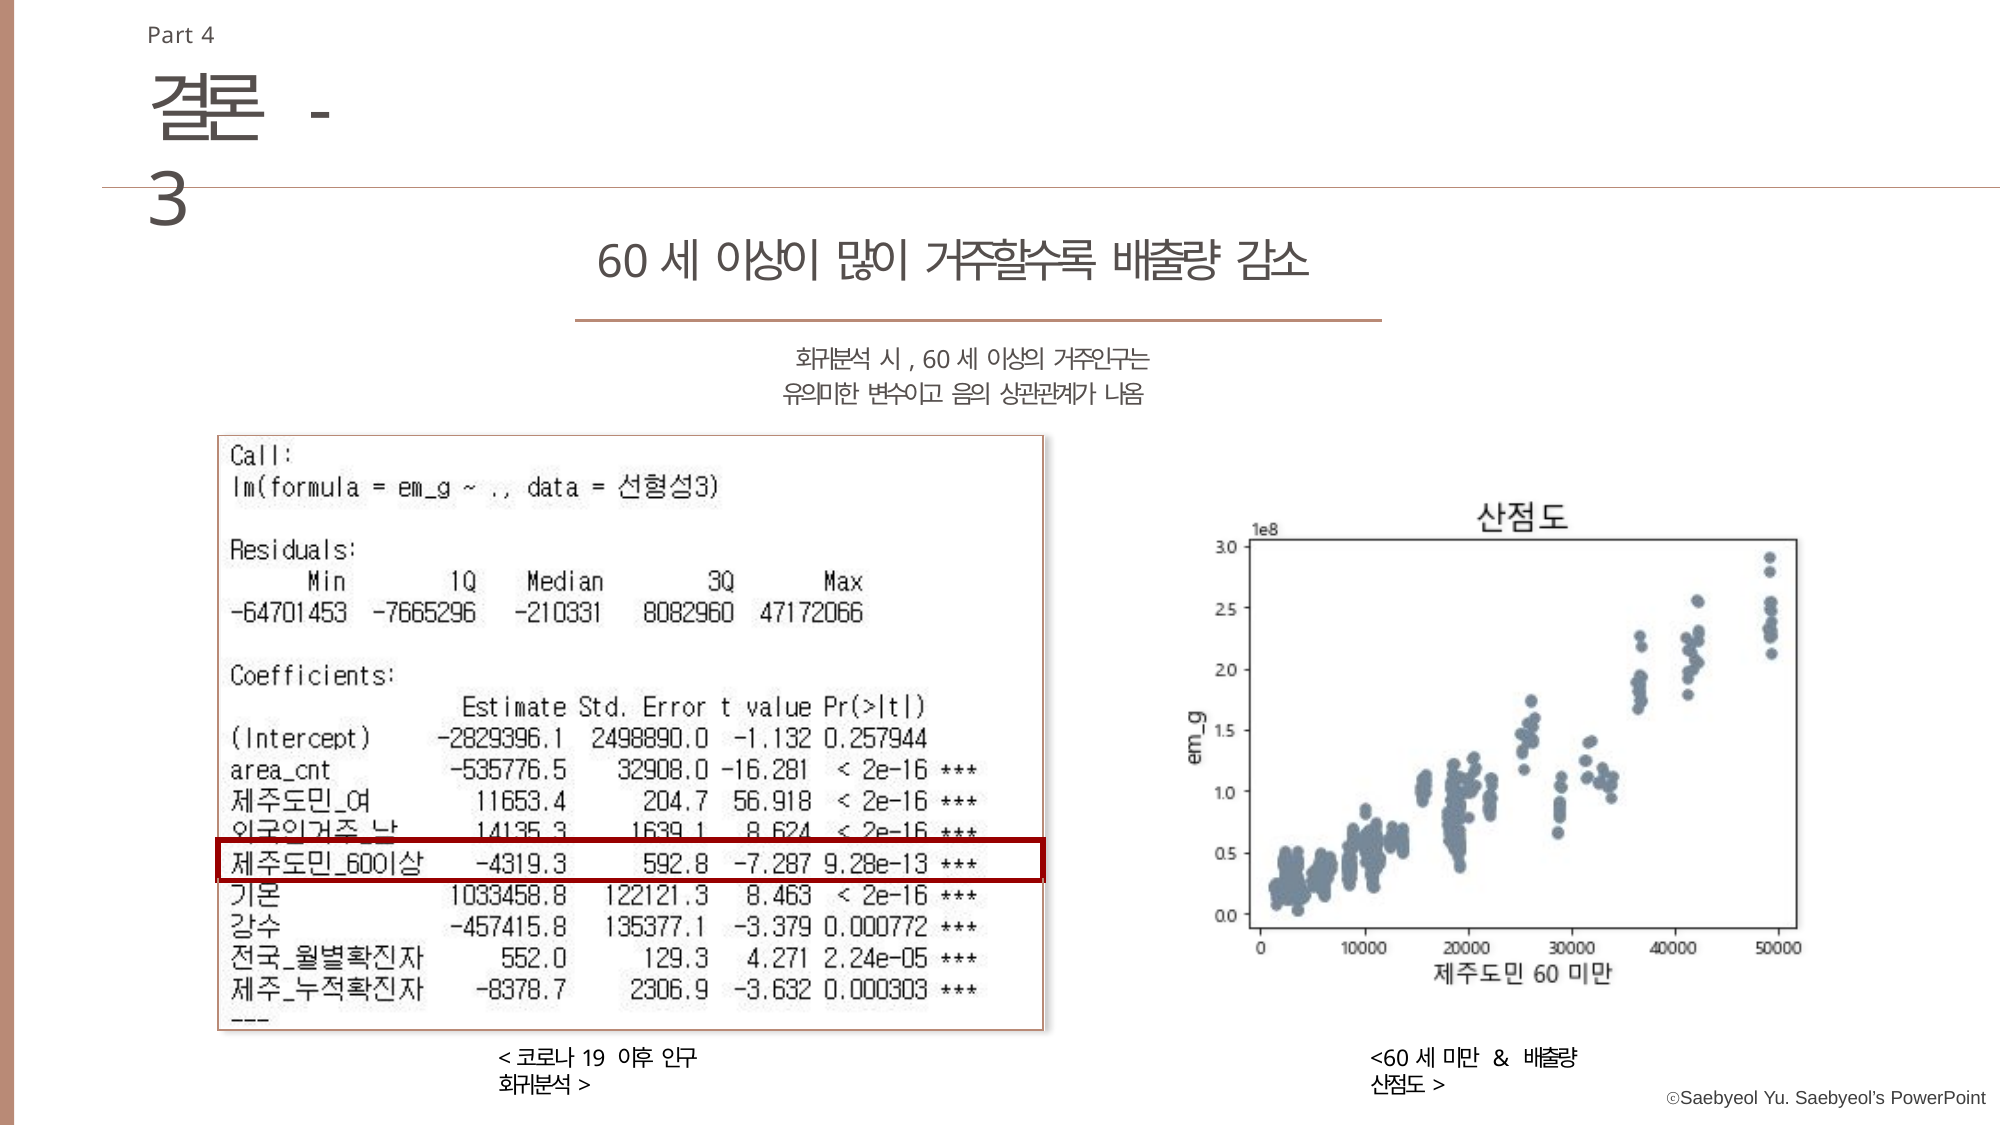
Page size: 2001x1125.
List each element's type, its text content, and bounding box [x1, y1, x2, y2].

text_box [1164, 483, 1827, 1008]
picture [213, 425, 1060, 1042]
text_box Part 4 [145, 18, 218, 48]
text_box 60세 이상이 많이 거주할수록 배출량 감소 [594, 229, 1320, 287]
text_box <코로나19 이후 인구 회귀분석> [496, 1050, 771, 1099]
footer ⓒSaebyeol Yu. Saebyeol’s PowerPoint [1663, 1086, 1995, 1125]
text_box [0, 0, 15, 1125]
text_box <60세 미만 & 배출량 산점도> [1367, 1041, 1637, 1099]
text_box 회귀분석 시, 60세 이상의 거주인구는 유의미한 변수이고 음의 상관관계가 나옴 [780, 335, 1159, 409]
title 결론 - 3 [145, 58, 386, 249]
